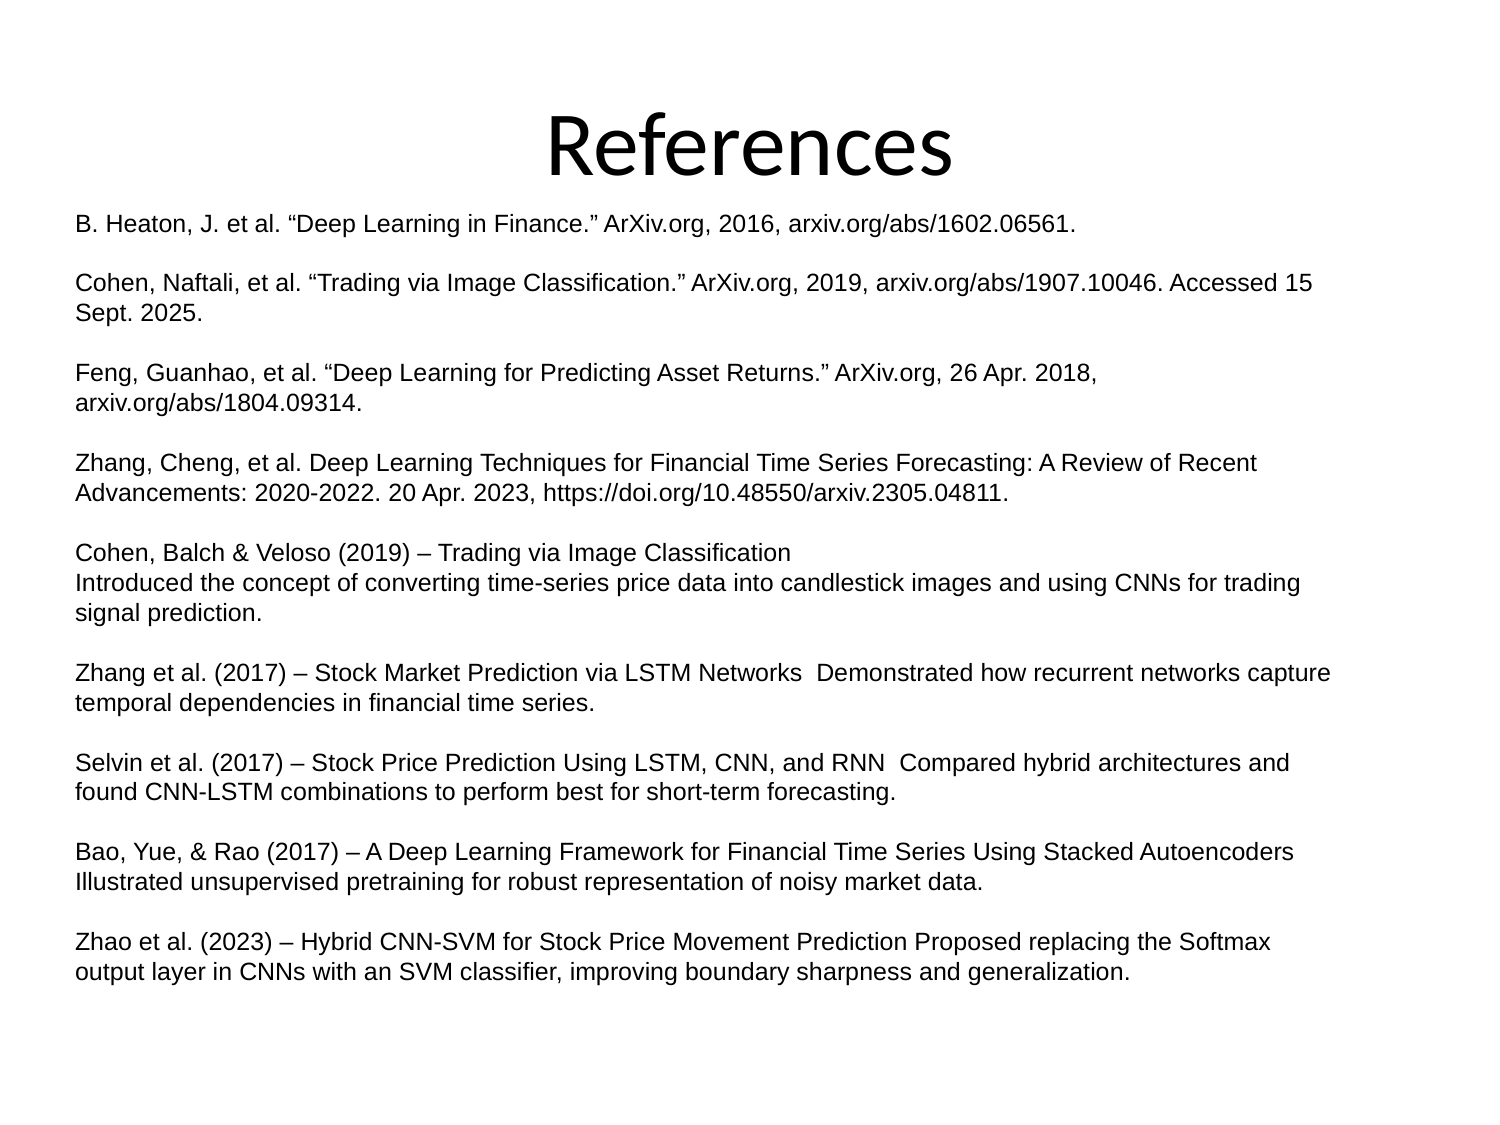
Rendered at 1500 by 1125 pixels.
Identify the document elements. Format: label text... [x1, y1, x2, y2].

title References [75, 45, 1425, 233]
text_box B. Heaton, J. et al. “Deep Learning in Finance.” ArXiv.org, 2016, arxiv.org/abs/1602.06561. Cohen, Naftali, et al. “Trading via Image Classification.” ArXiv.org, 2019, arxiv.org/abs/1907.10046. Accessed 15 Sept. 2025. Feng, Guanhao, et al. “Deep Learning for Predicting Asset Returns.” ArXiv.org, 26 Apr. 2018, arxiv.org/abs/1804.09314. Zhang, Cheng, et al. Deep Learning Techniques for Financial Time Series Forecasting: A Review of Recent Advancements: 2020-2022. 20 Apr. 2023, https://doi.org/10.48550/arxiv.2305.04811. Cohen, Balch & Veloso (2019) – Trading via Image Classification Introduced the concept of converting time-series price data into candlestick images and using CNNs for trading signal prediction. Zhang et al. (2017) – Stock Market Prediction via LSTM Networks Demonstrated how recurrent networks capture temporal dependencies in financial time series. Selvin et al. (2017) – Stock Price Prediction Using LSTM, CNN, and RNN Compared hybrid architectures and found CNN-LSTM combinations to perform best for short-term forecasting. Bao, Yue, & Rao (2017) – A Deep Learning Framework for Financial Time Series Using Stacked Autoencoders Illustrated unsupervised pretraining for robust representation of noisy market data. Zhao et al. (2023) – Hybrid CNN-SVM for Stock Price Movement Prediction Proposed replacing the Softmax output layer in CNNs with an SVM classifier, improving boundary sharpness and generalization. [75, 206, 1346, 1016]
